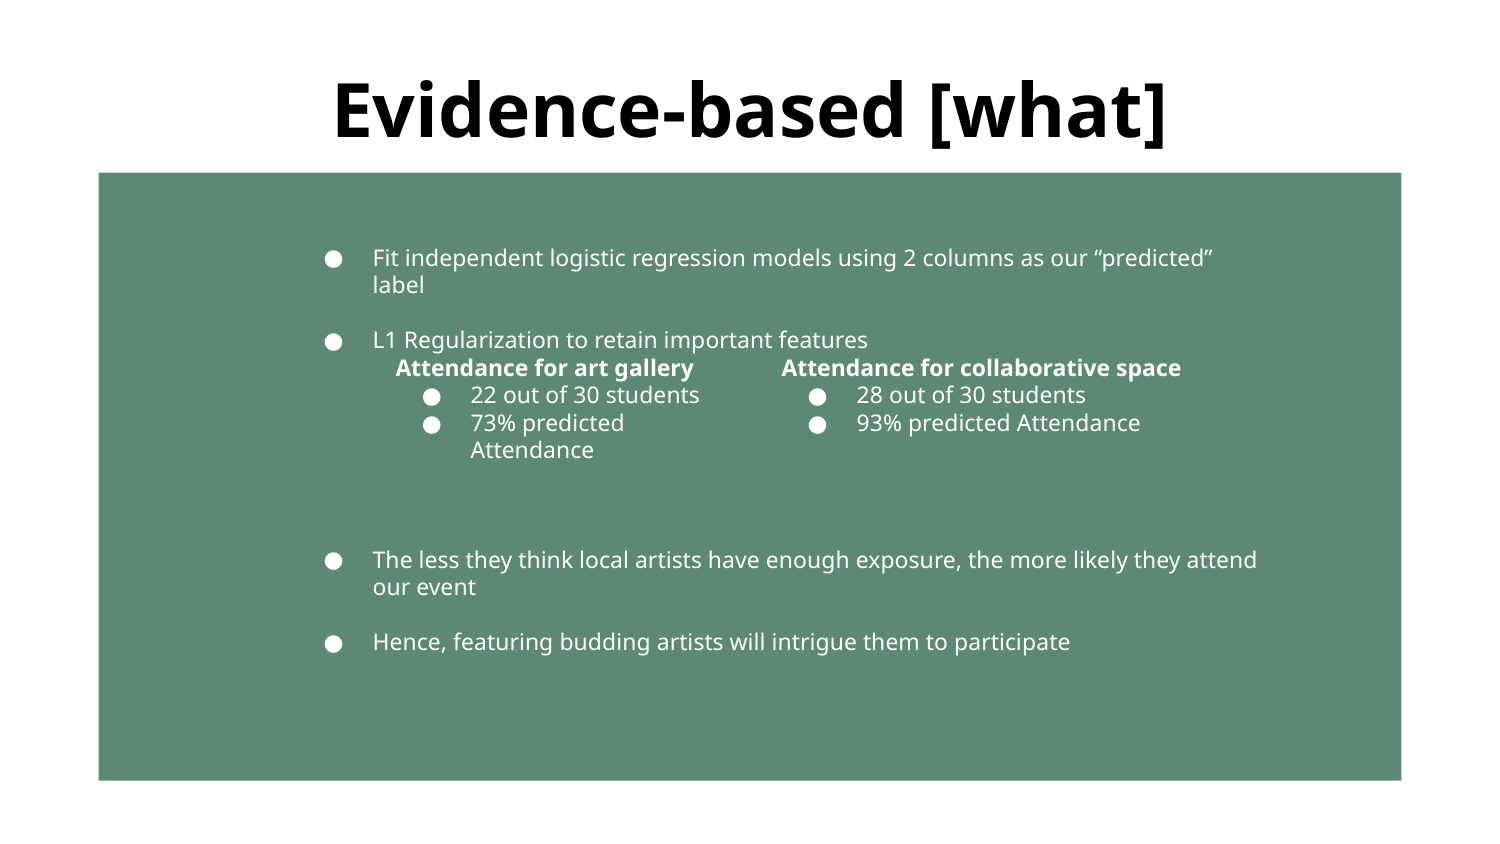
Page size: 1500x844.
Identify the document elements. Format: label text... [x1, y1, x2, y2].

subtitle Fit independent logistic regression models using 2 columns as our “predicted” label L1 Regularization to retain important features The less they think local artists have enough exposure, the more likely they attend our event Hence, featuring budding artists will intrigue them to participate [282, 228, 1277, 623]
title Evidence-based [what] [213, 47, 1287, 151]
subtitle Attendance for collaborative space 28 out of 30 students 93% predicted Attendance [766, 338, 1214, 491]
text_box [98, 172, 1402, 781]
subtitle Attendance for art gallery 22 out of 30 students 73% predicted Attendance [380, 338, 748, 469]
